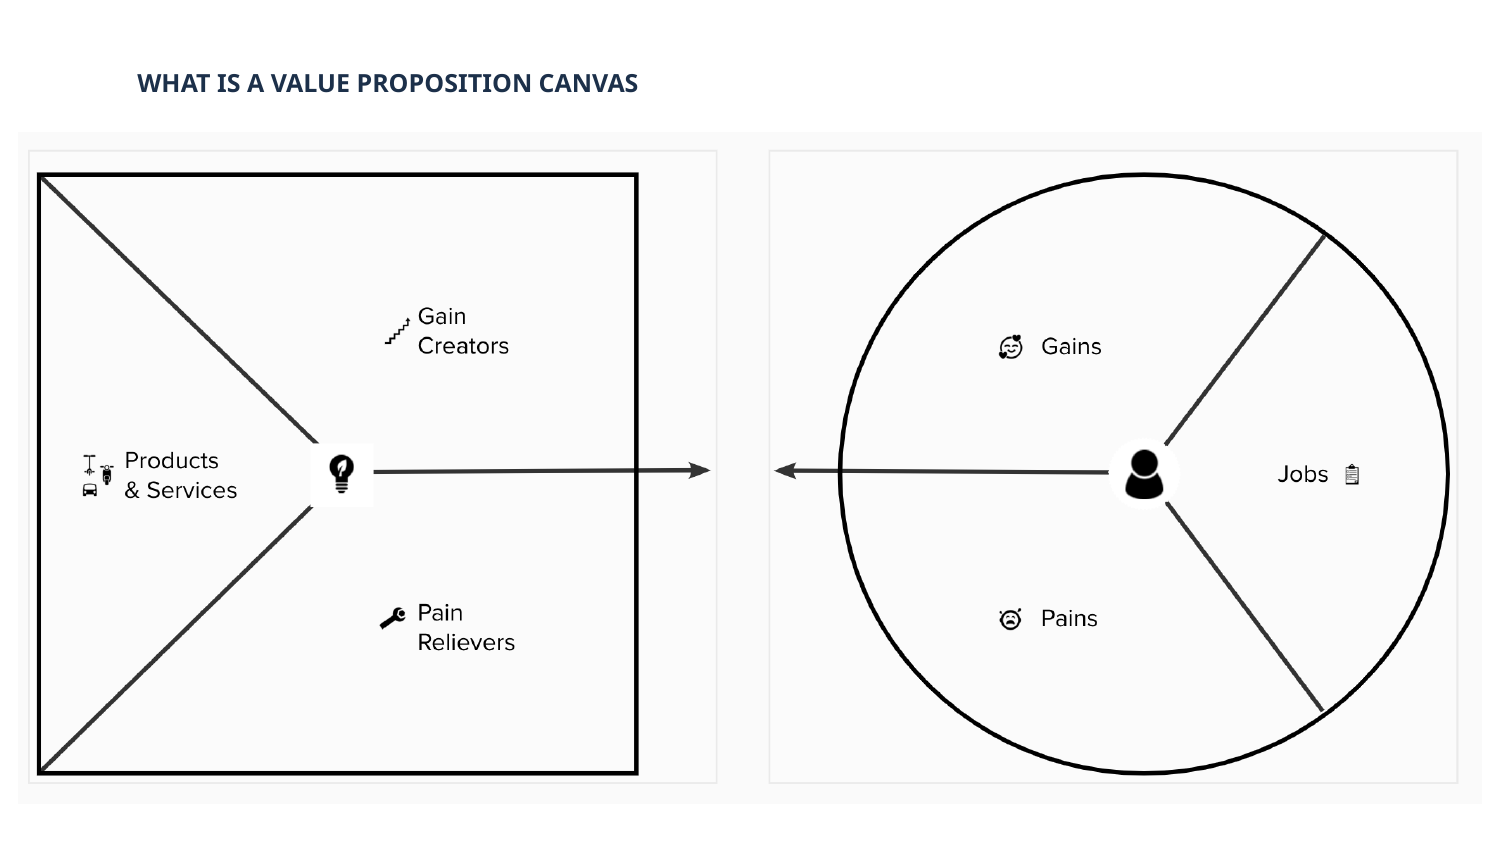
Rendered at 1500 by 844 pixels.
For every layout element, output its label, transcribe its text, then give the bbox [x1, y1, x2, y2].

picture [18, 132, 1482, 804]
subtitle WHAT IS A VALUE PROPOSITION CANVAS [122, 47, 946, 130]
